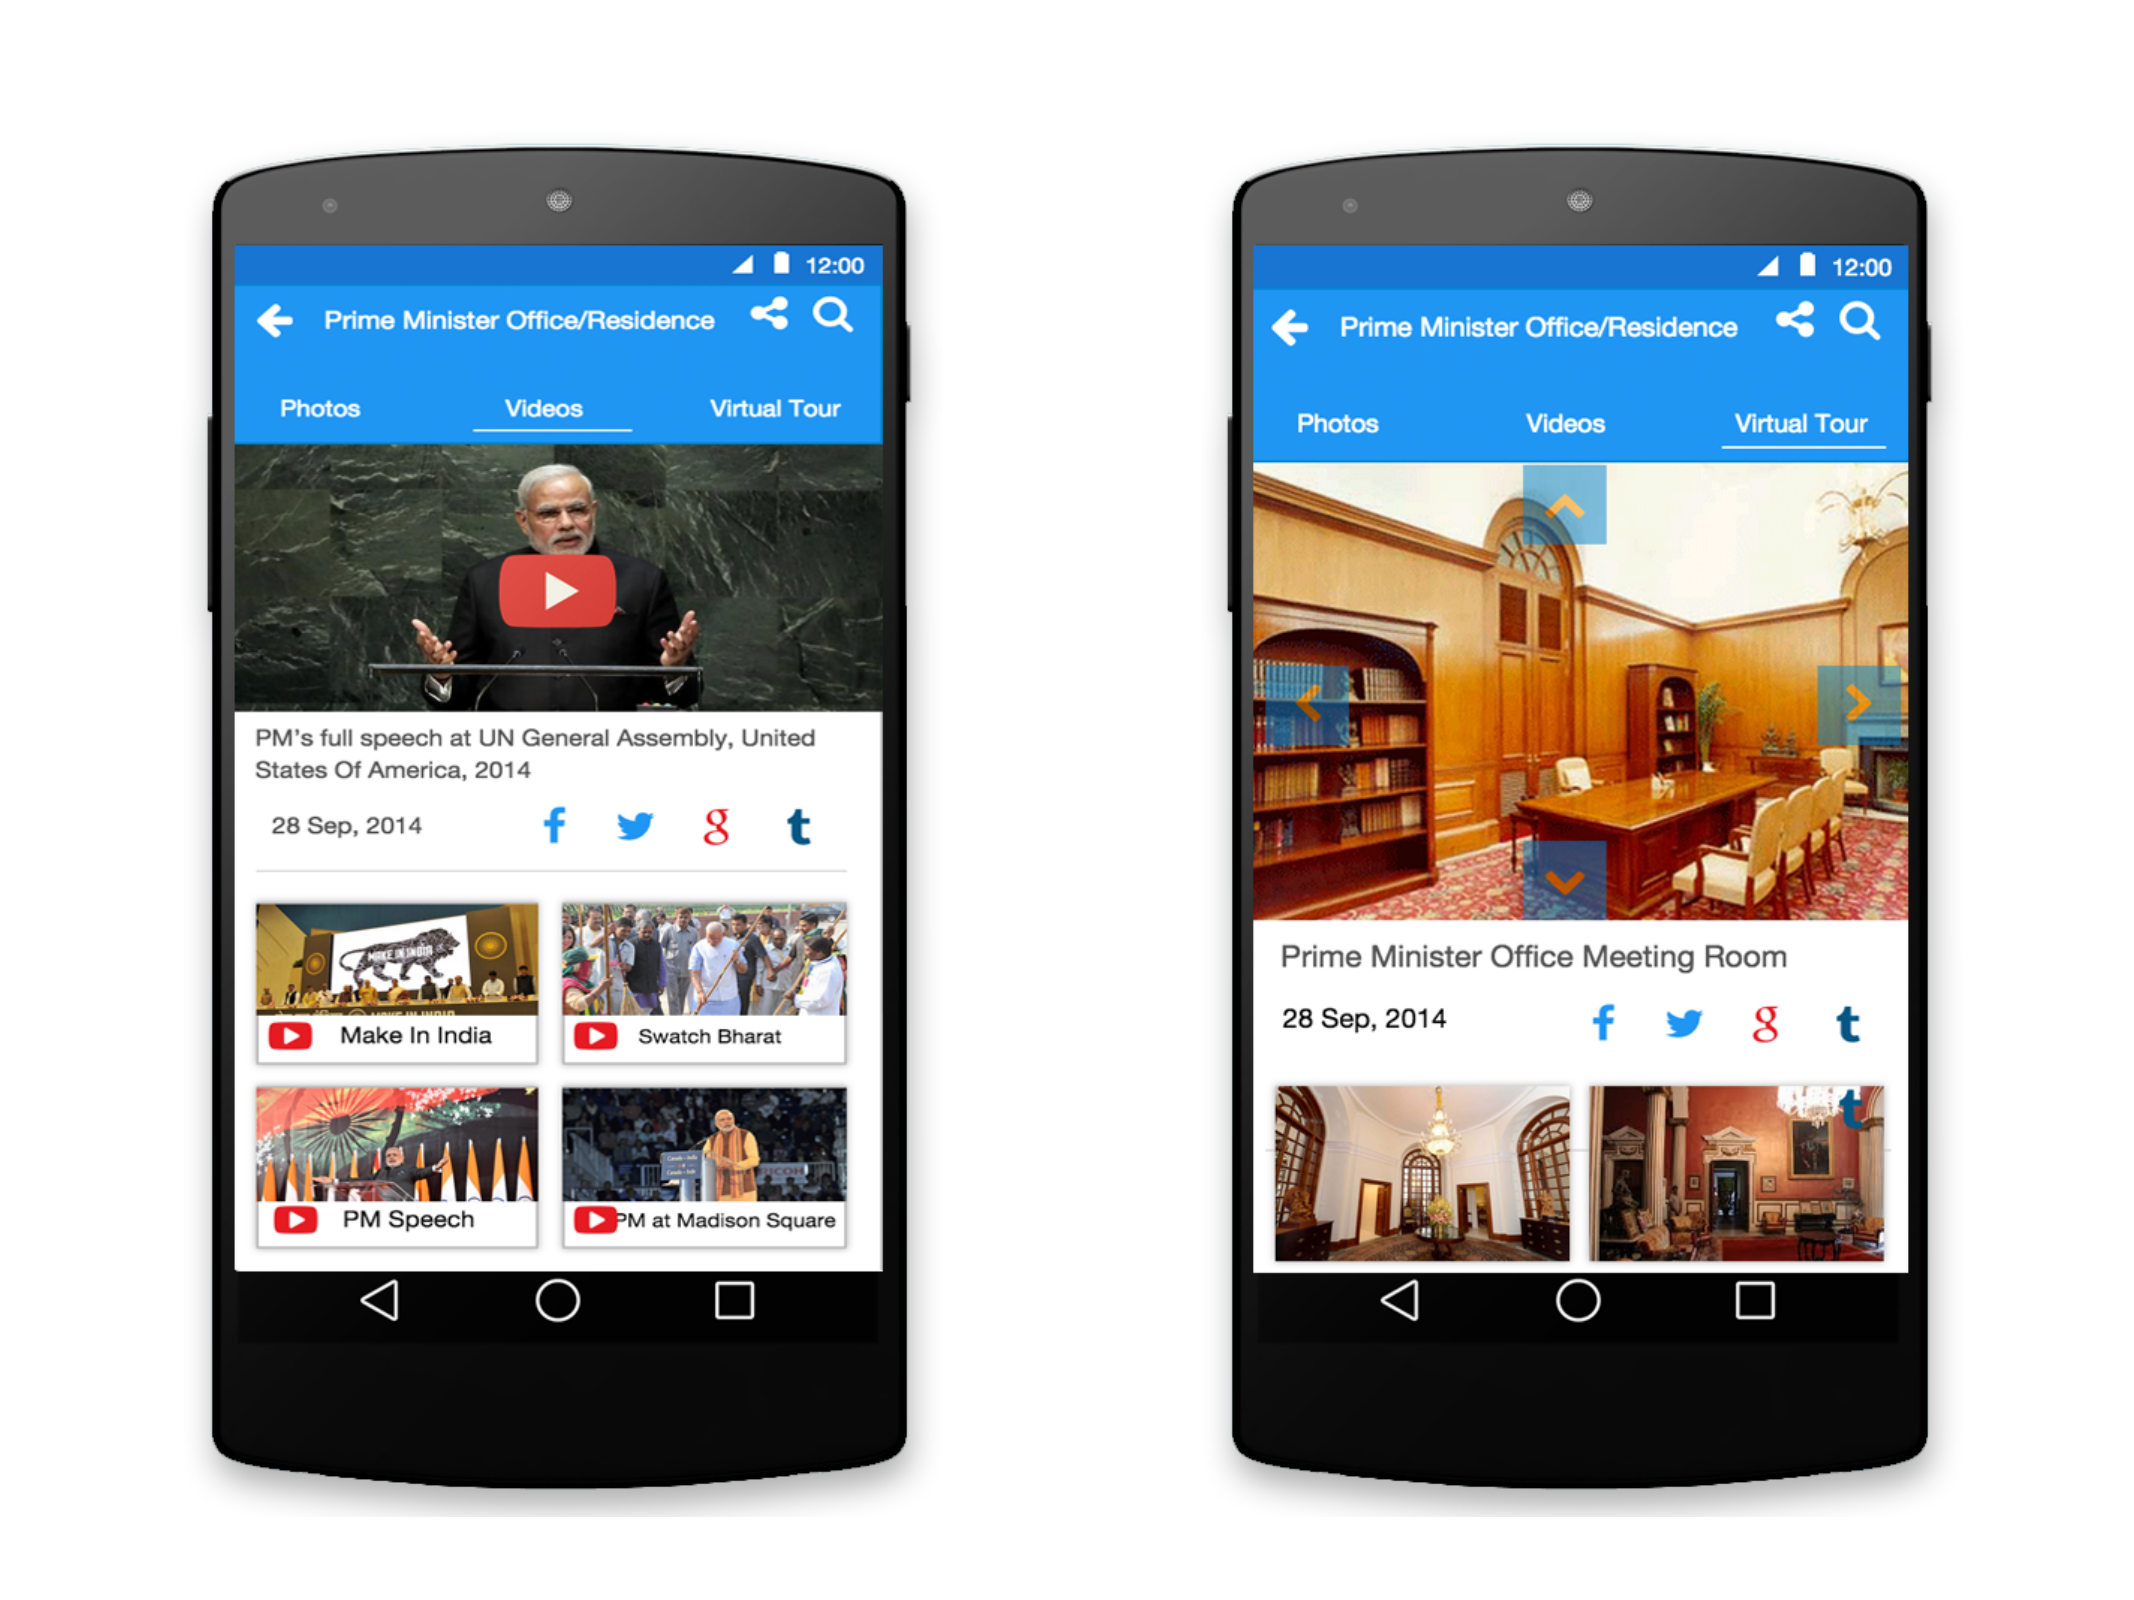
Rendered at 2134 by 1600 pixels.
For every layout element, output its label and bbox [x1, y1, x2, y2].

picture [181, 119, 943, 1517]
picture [1201, 119, 1964, 1517]
